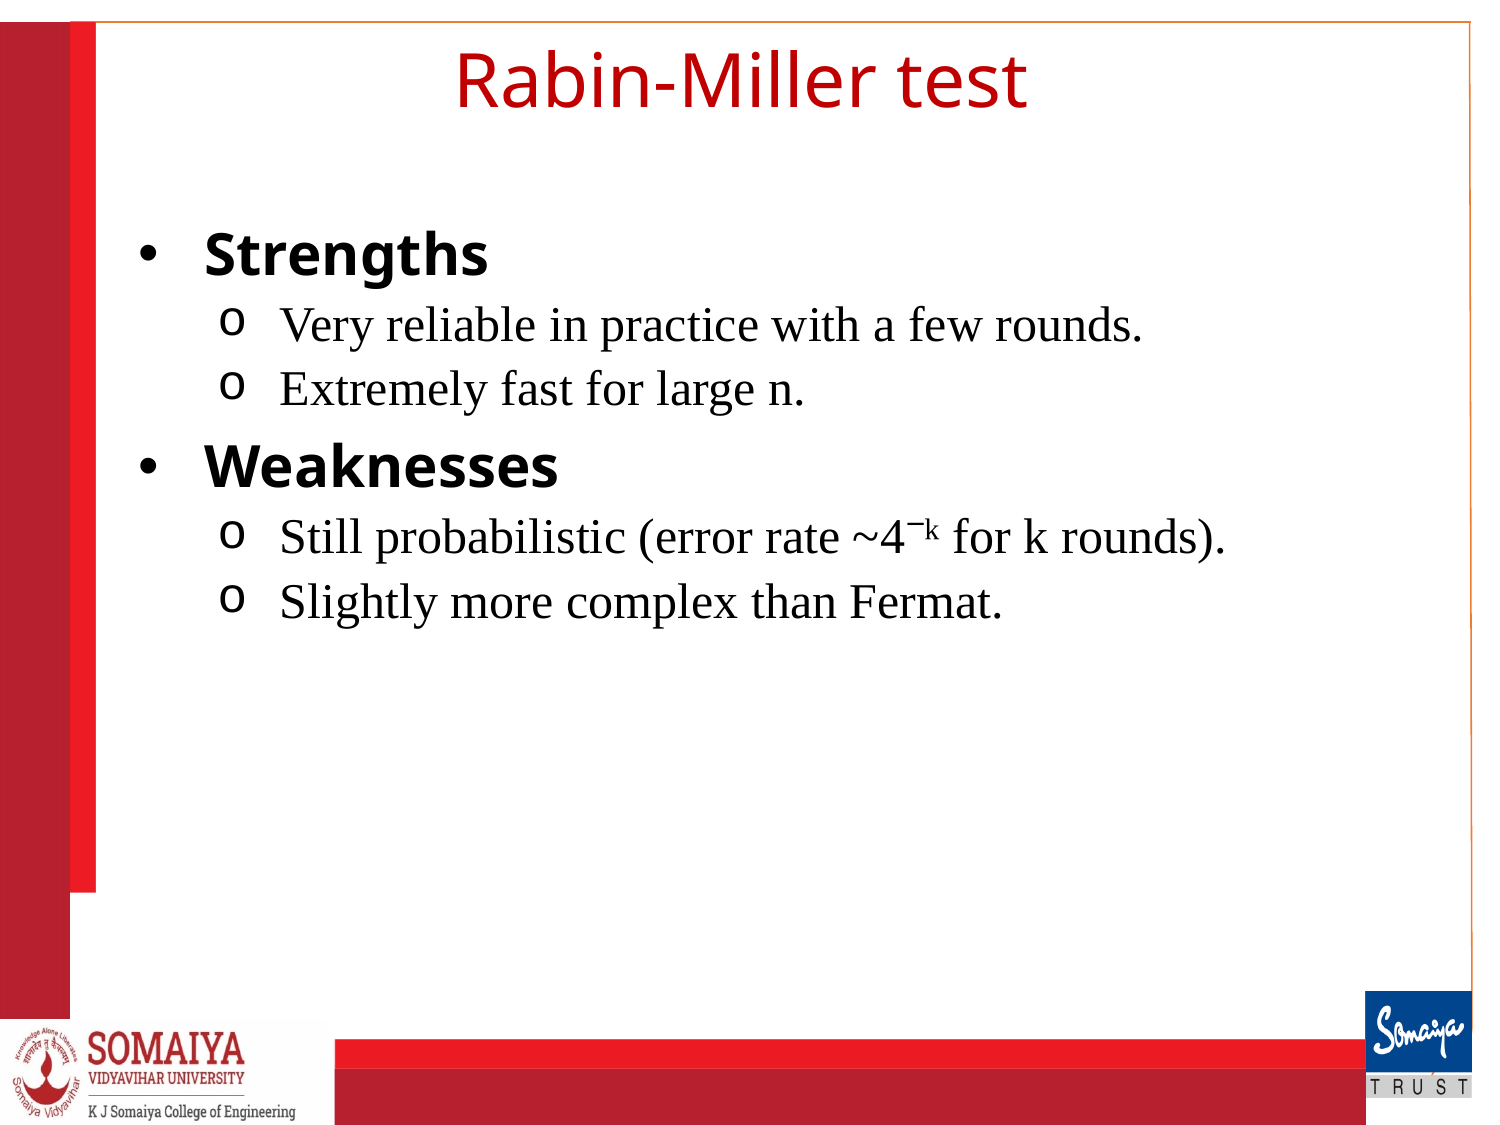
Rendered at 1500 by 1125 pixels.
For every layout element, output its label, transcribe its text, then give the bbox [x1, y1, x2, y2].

picture [0, 22, 327, 1125]
picture [335, 1040, 1365, 1125]
list Strengths Very reliable in practice with a few rounds. Extremely fast for large n. Weaknesses Still probabilistic (error rate ~4⁻ᵏ for k rounds). Slightly more complex than Fermat. [114, 217, 1465, 960]
picture [1365, 991, 1472, 1098]
title Rabin-Miller test [134, 35, 1349, 179]
